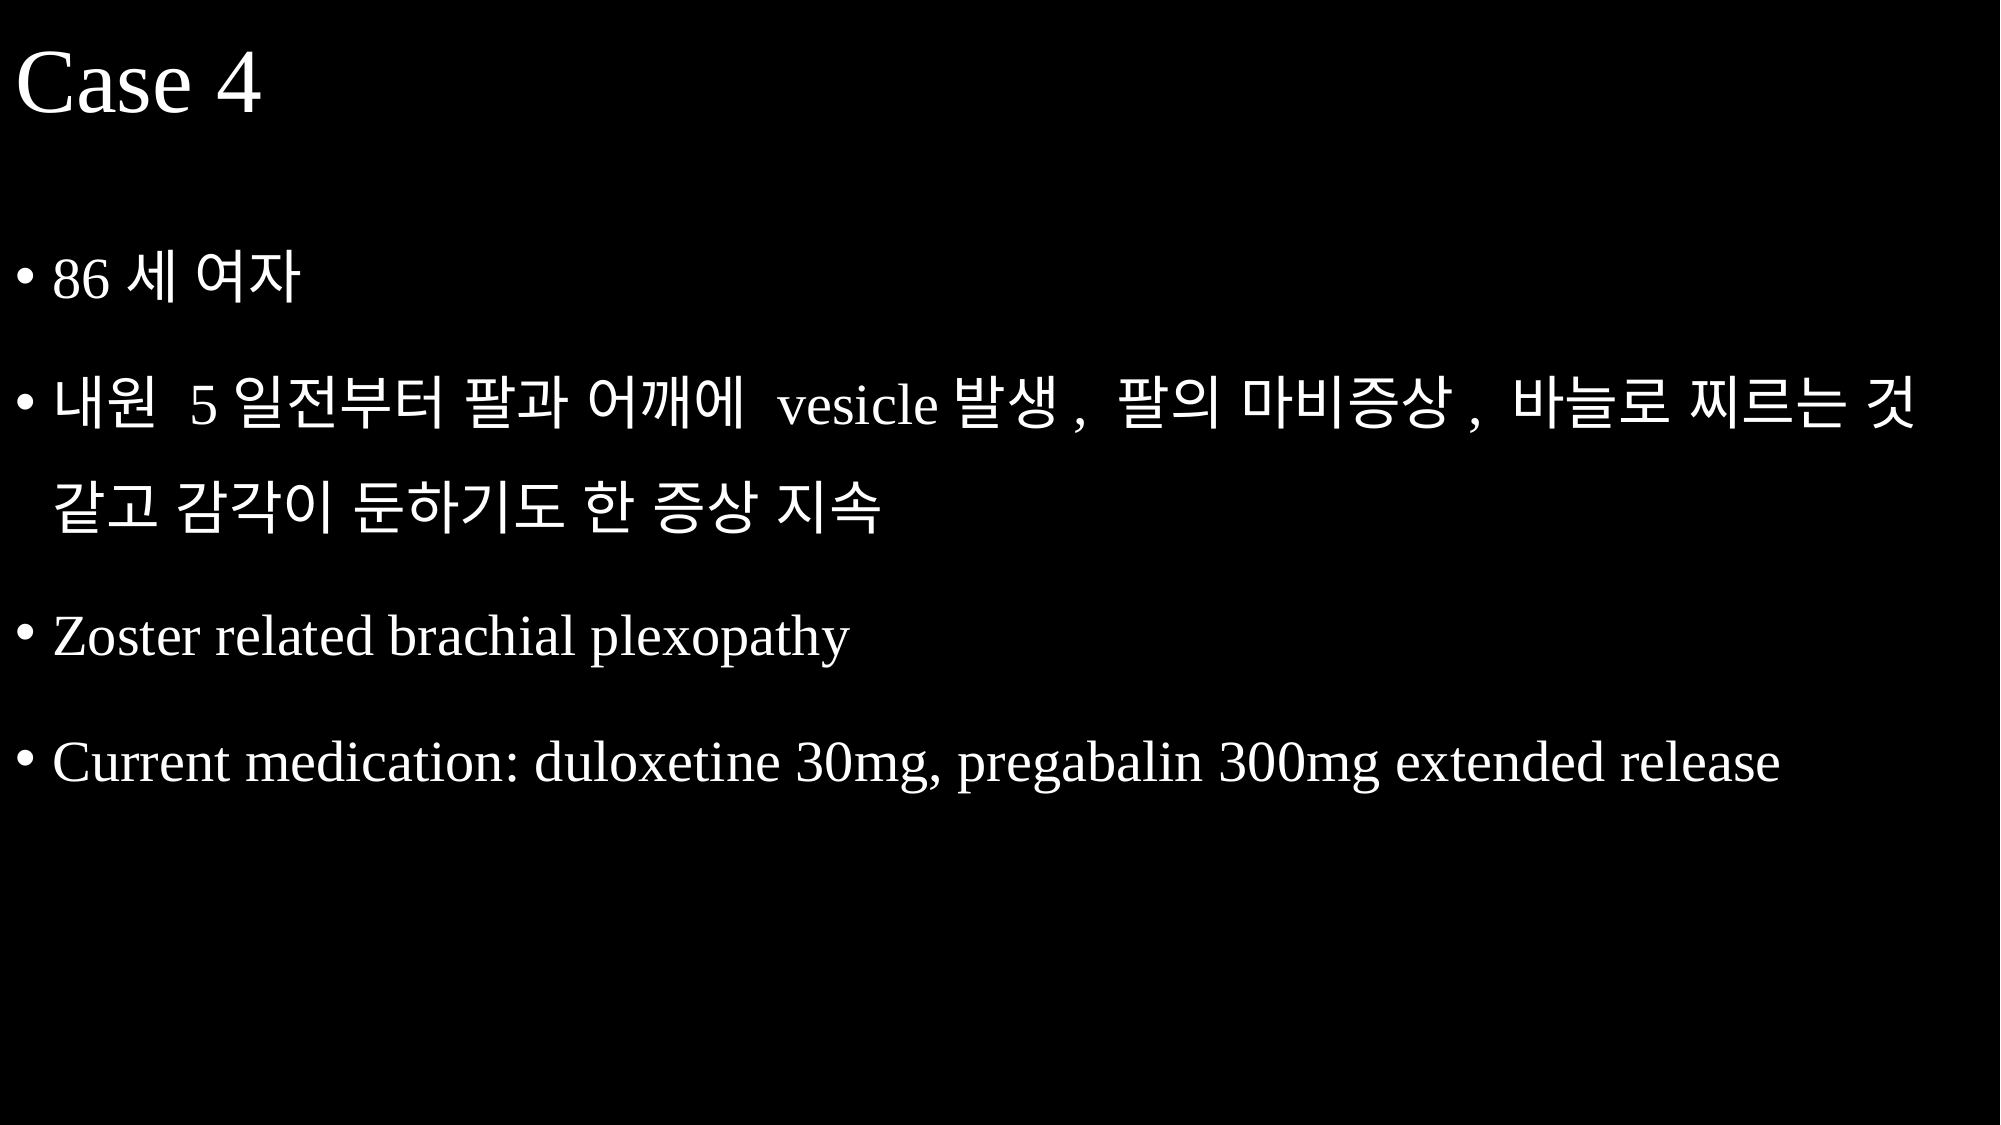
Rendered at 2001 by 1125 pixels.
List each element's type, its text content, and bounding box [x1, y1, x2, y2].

title Case 4 [0, 0, 2000, 167]
list 86세 여자 내원 5일전부터 팔과 어깨에 vesicle발생, 팔의 마비증상, 바늘로 찌르는 것 같고 감각이 둔하기도 한 증상 지속 Zoster related brachial plexopathy Current medication: duloxetine 30mg, pregabalin 300mg extended release [0, 197, 2000, 1125]
